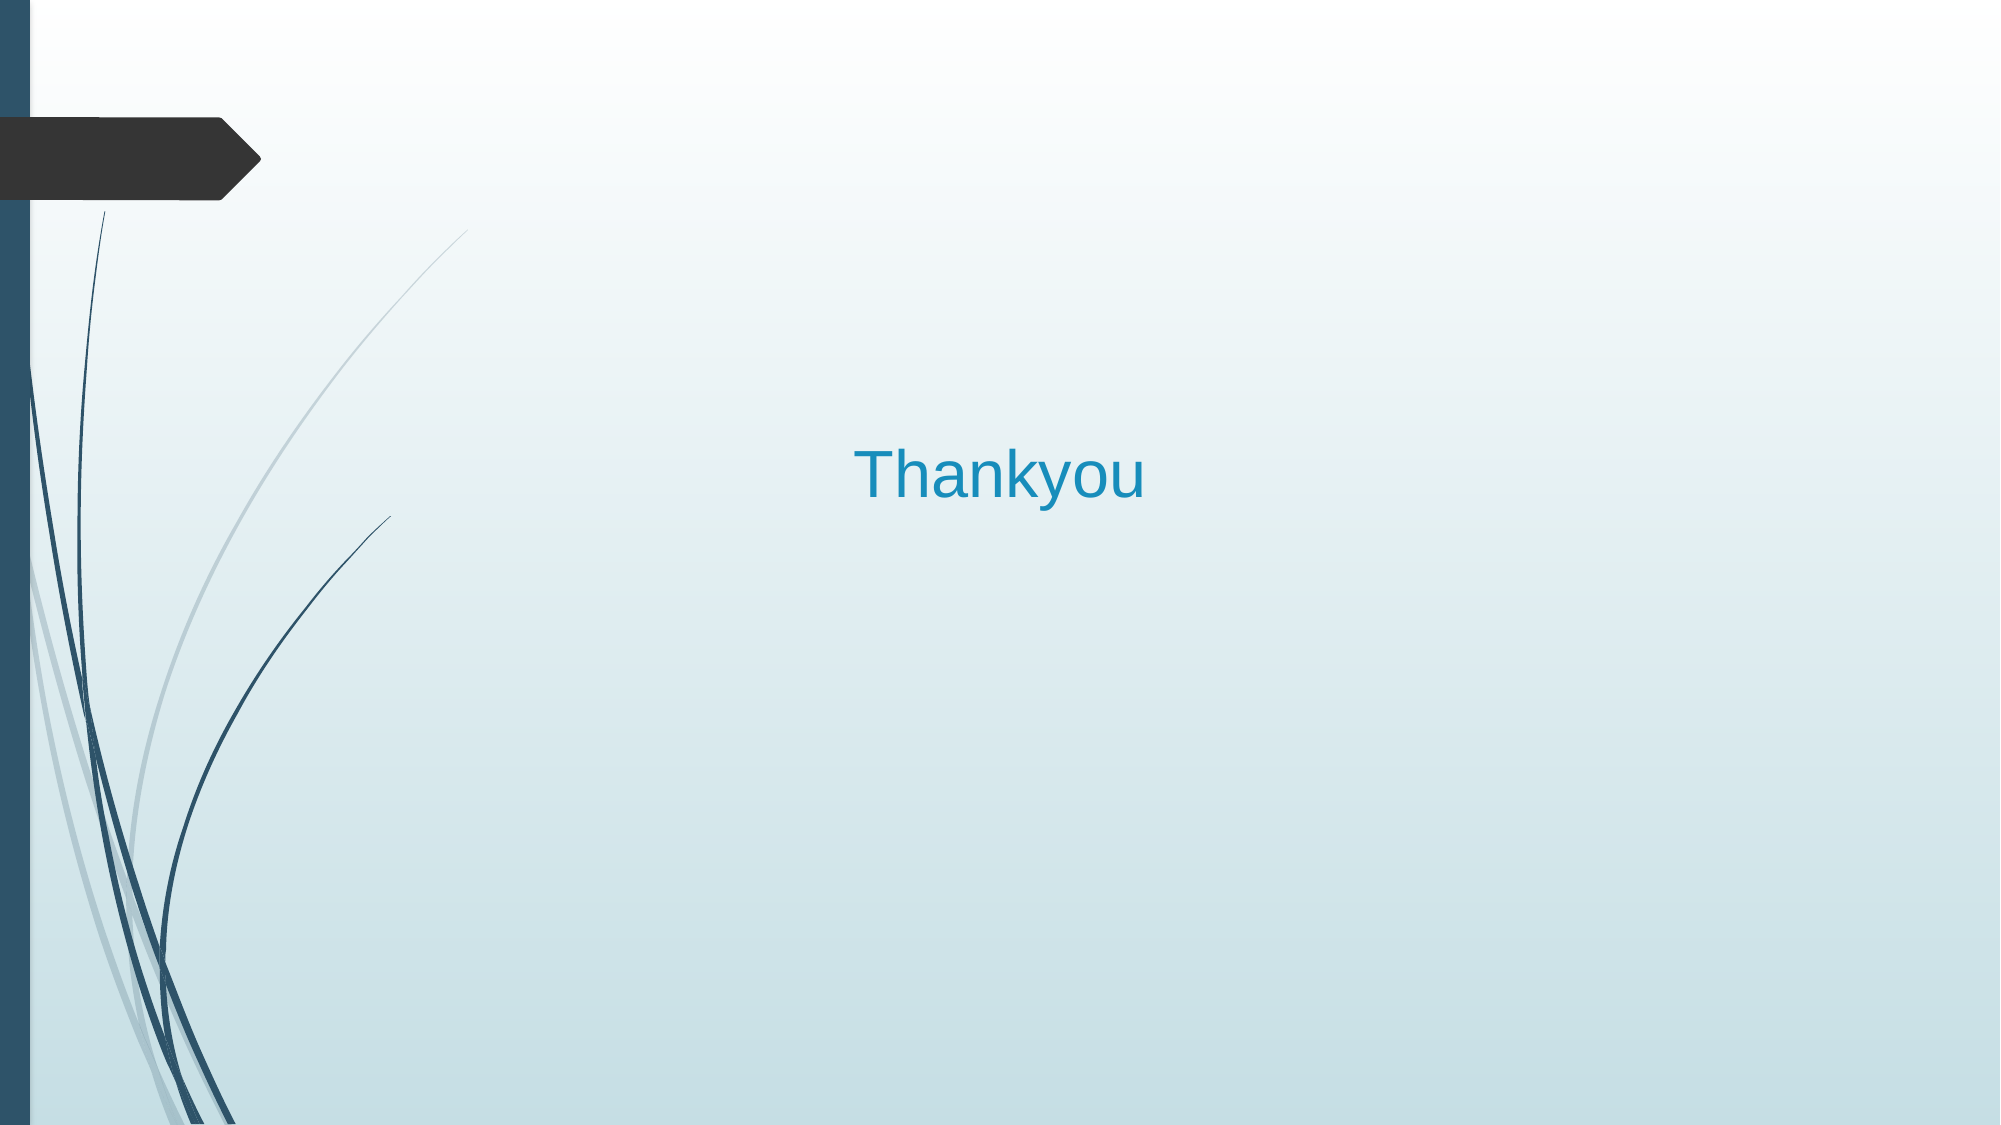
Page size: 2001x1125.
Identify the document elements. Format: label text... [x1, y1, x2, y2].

title Thankyou [137, 423, 1863, 641]
